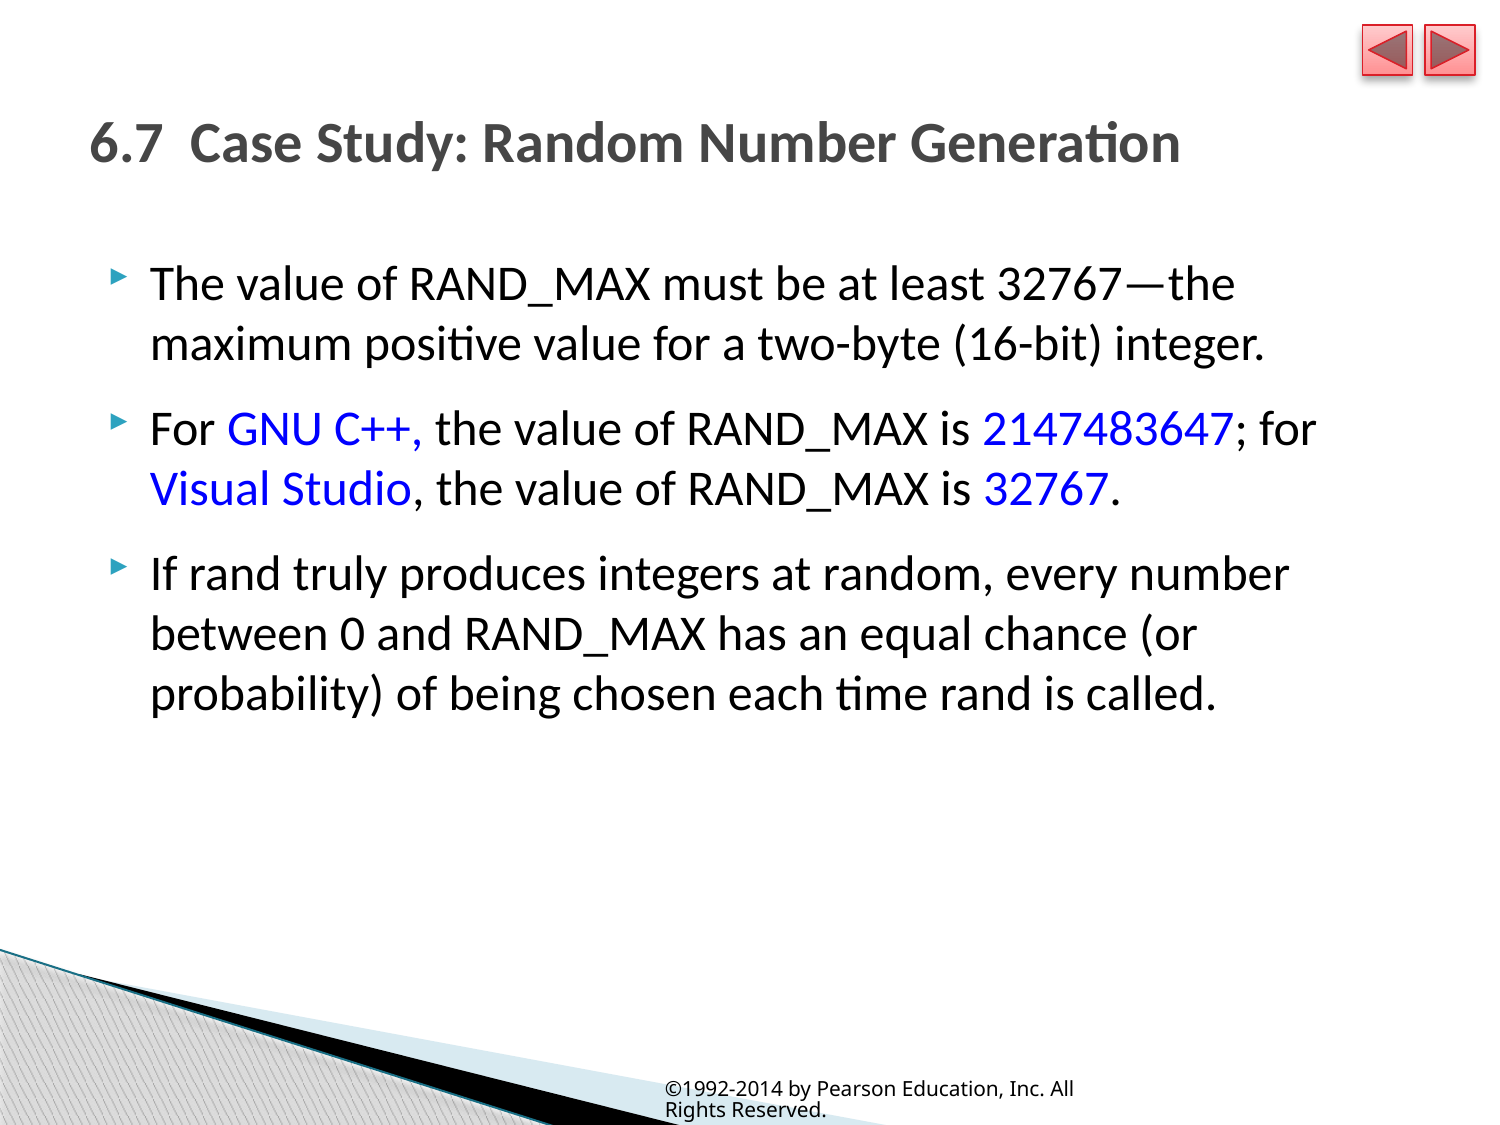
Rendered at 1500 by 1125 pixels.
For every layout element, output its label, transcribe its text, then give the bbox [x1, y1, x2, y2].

title 6.7 Case Study: Random Number Generation [75, 45, 1425, 233]
footer ©1992-2014 by Pearson Education, Inc. All Rights Reserved. [650, 1051, 1105, 1112]
list The value of RAND_MAX must be at least 32767—the maximum positive value for a two-byte (16-bit) integer. For GNU C++, the value of RAND_MAX is 2147483647; for Visual Studio, the value of RAND_MAX is 32767. If rand truly produces integers at random, every number between 0 and RAND_MAX has an equal chance (or probability) of being chosen each time rand is called. [75, 242, 1425, 986]
